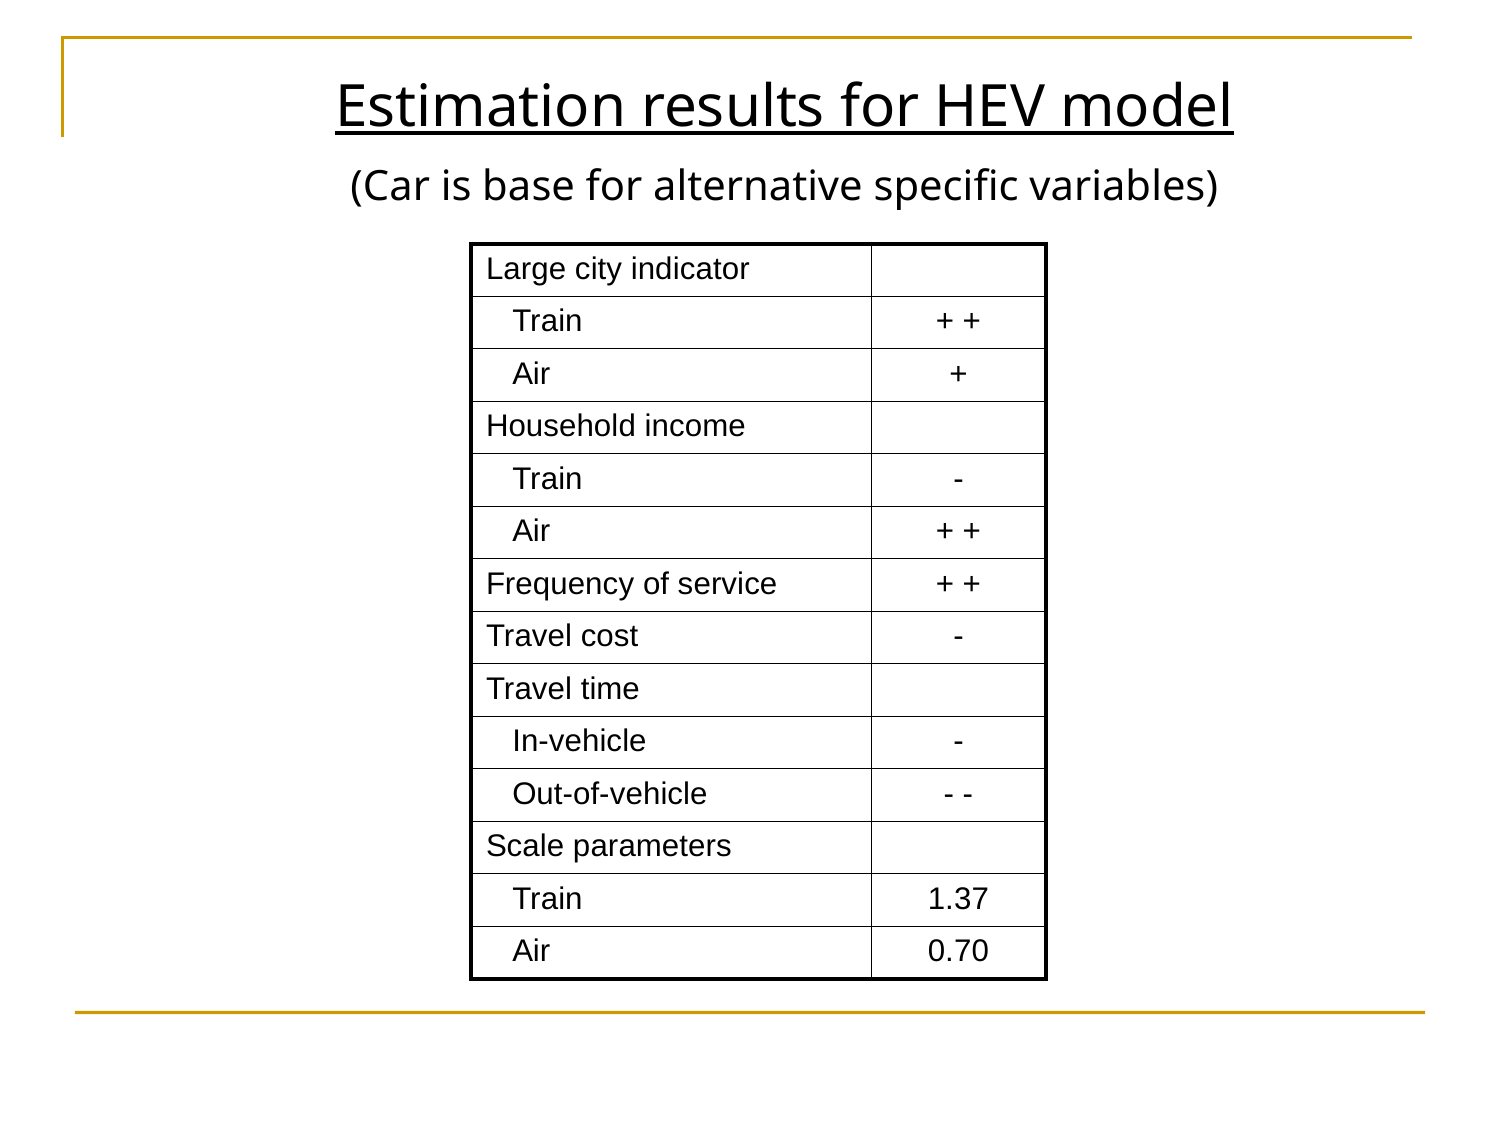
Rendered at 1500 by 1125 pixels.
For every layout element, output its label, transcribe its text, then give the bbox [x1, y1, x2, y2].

table_cell [872, 402, 1044, 453]
table_cell - [872, 612, 1044, 663]
table_cell Air [473, 507, 871, 558]
table_cell [872, 664, 1044, 716]
table_cell In-vehicle [473, 717, 871, 768]
table_cell Household income [473, 402, 871, 453]
table_cell Air [473, 927, 871, 977]
table_cell + + [872, 507, 1044, 558]
table_cell Train [473, 454, 871, 506]
table_cell - [872, 717, 1044, 768]
table_cell + [872, 349, 1044, 401]
table_cell 1.37 [872, 874, 1044, 926]
table_cell 0.70 [872, 927, 1044, 977]
text_box Estimation results for HEV model (Car is base for alternative specific variables) [172, 60, 1397, 217]
table_cell Air [473, 349, 871, 401]
table_cell + + [872, 559, 1044, 611]
table_cell Scale parameters [473, 822, 871, 873]
table_cell [872, 822, 1044, 873]
table_cell Travel cost [473, 612, 871, 663]
table_cell - [872, 454, 1044, 506]
table_header Large city indicator [473, 246, 871, 296]
table_cell Train [473, 297, 871, 348]
table_cell Travel time [473, 664, 871, 716]
table_cell Out-of-vehicle [473, 769, 871, 821]
table_cell Train [473, 874, 871, 926]
table_header [872, 246, 1044, 296]
table_cell - - [872, 769, 1044, 821]
table_cell Frequency of service [473, 559, 871, 611]
table_cell + + [872, 297, 1044, 348]
